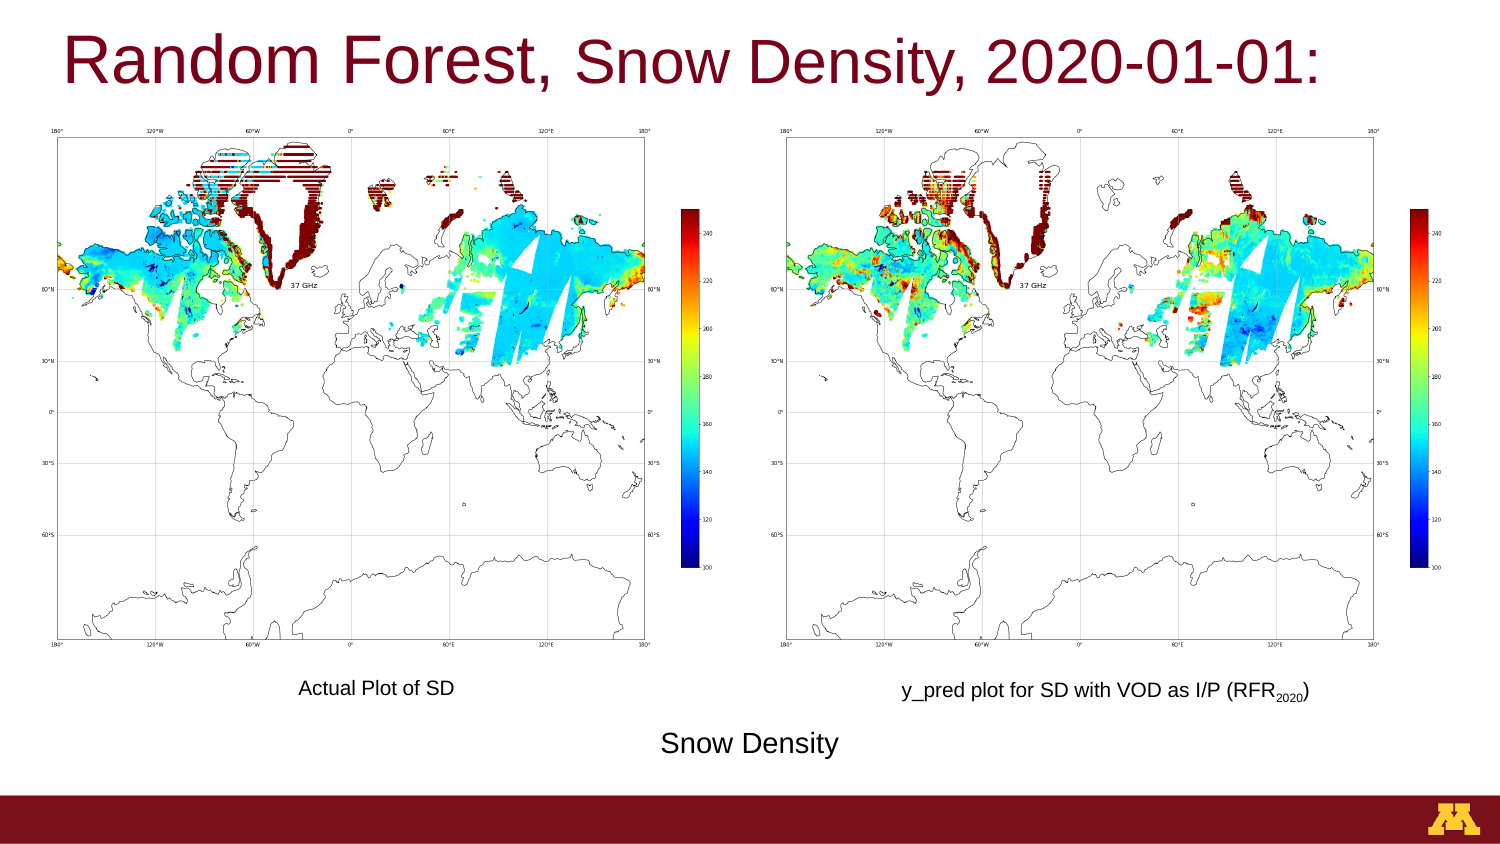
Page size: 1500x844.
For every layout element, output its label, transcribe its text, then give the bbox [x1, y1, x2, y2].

text_box y_pred plot for SD with VOD as I/P (RFR2020) [823, 662, 1389, 720]
picture [766, 125, 1445, 651]
text_box Snow Density [589, 709, 911, 775]
picture [37, 125, 716, 651]
title Random Forest, Snow Density, 2020-01-01: [51, 9, 1449, 104]
text_box Actual Plot of SD [94, 662, 659, 713]
picture [0, 795, 1500, 844]
